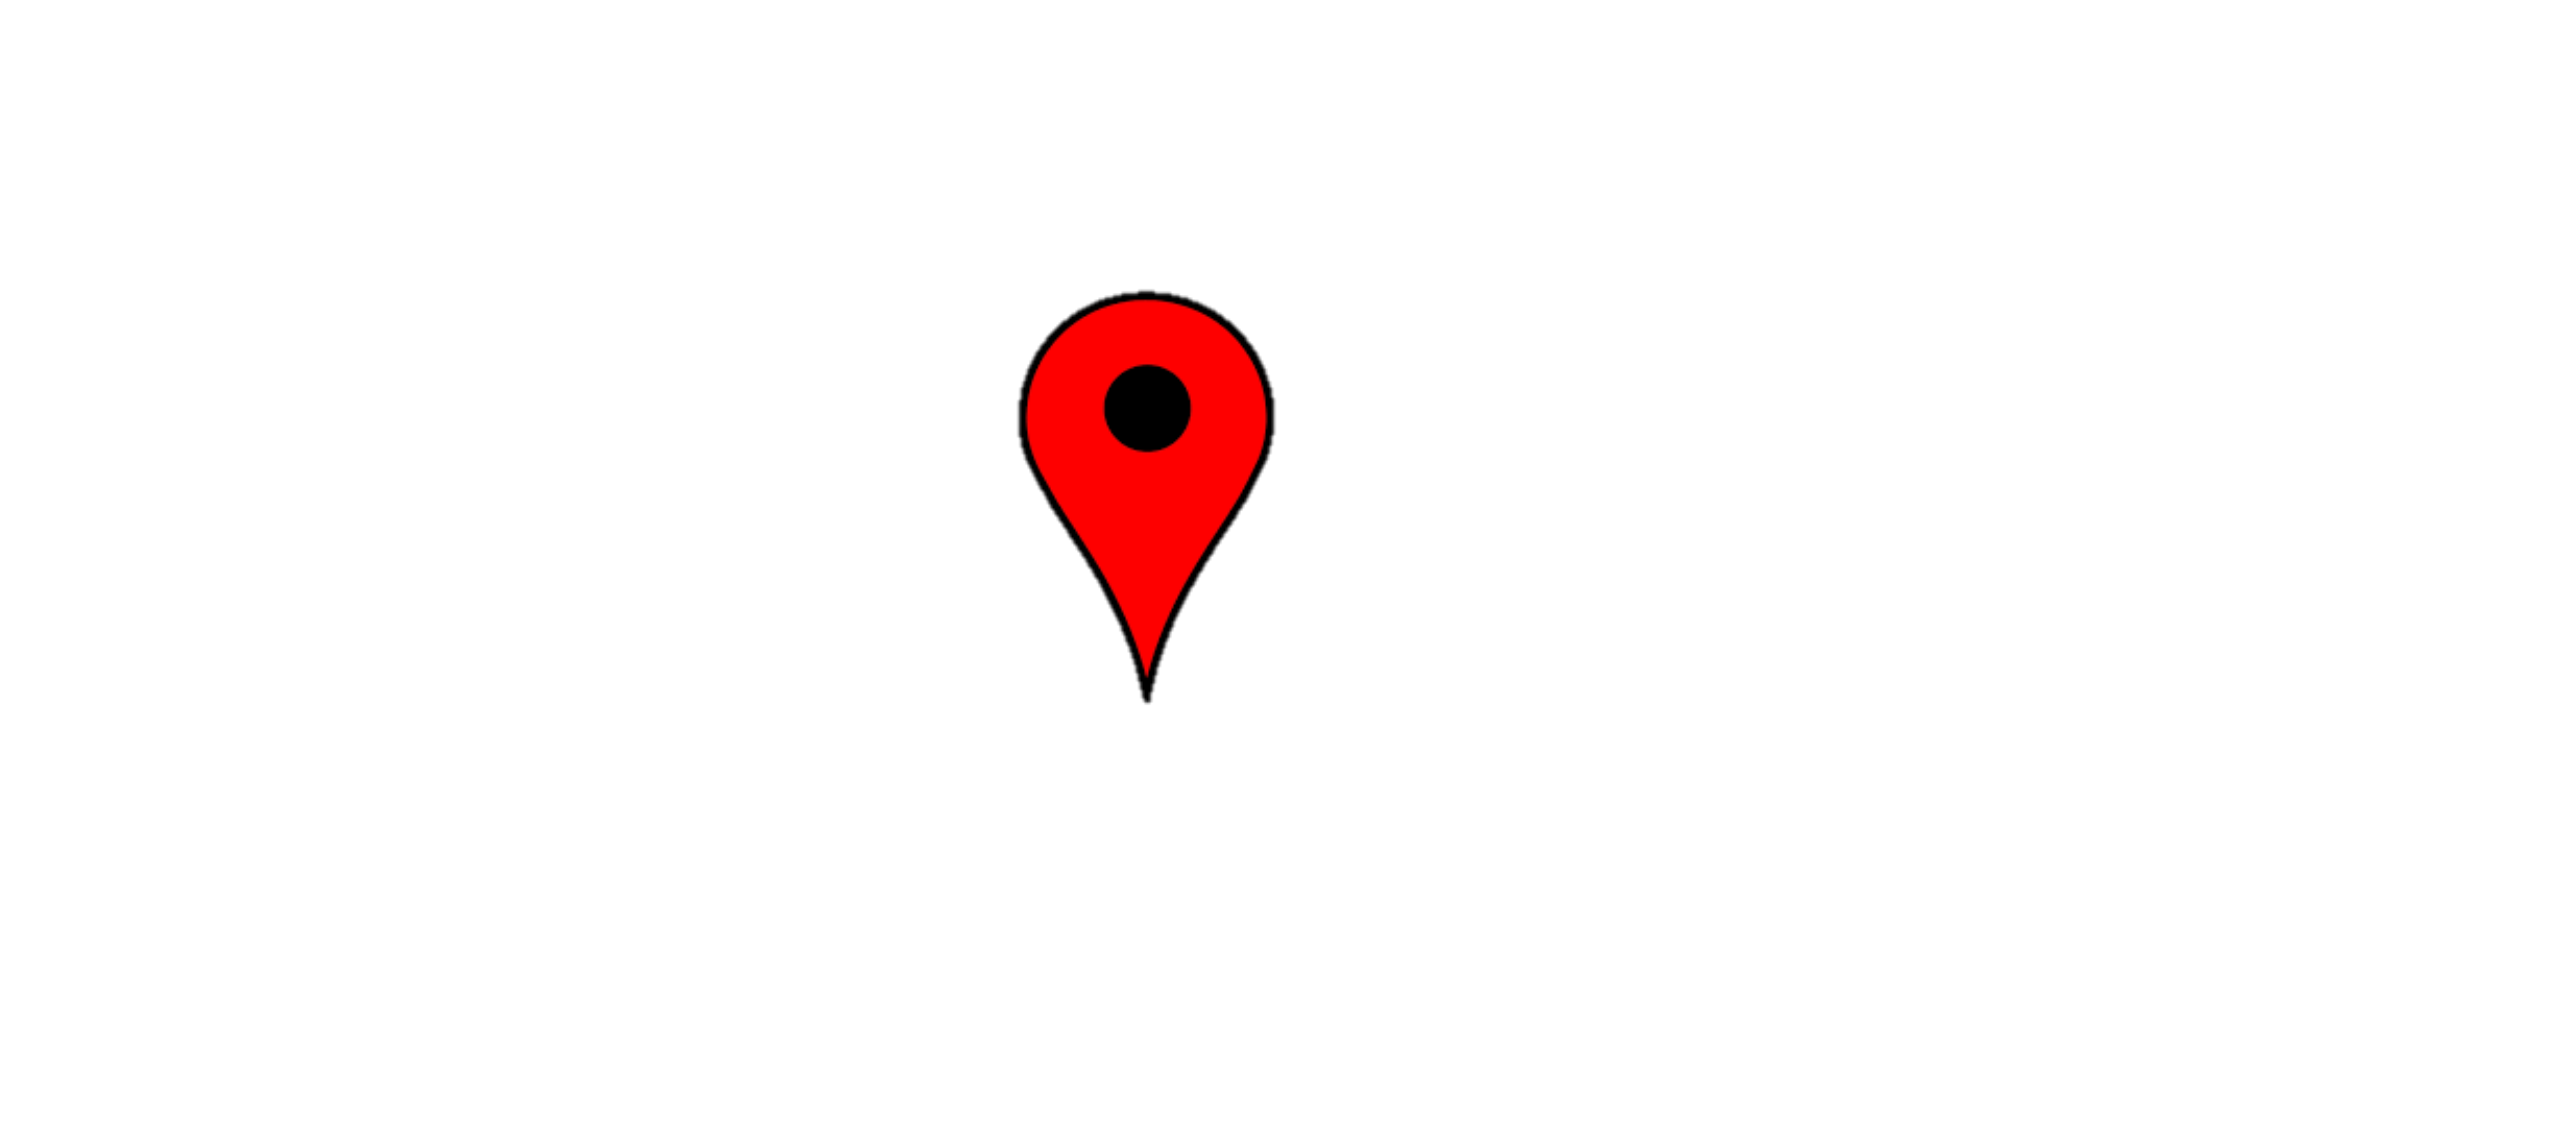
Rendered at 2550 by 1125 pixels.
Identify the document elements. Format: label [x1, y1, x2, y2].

picture [907, 269, 1387, 726]
